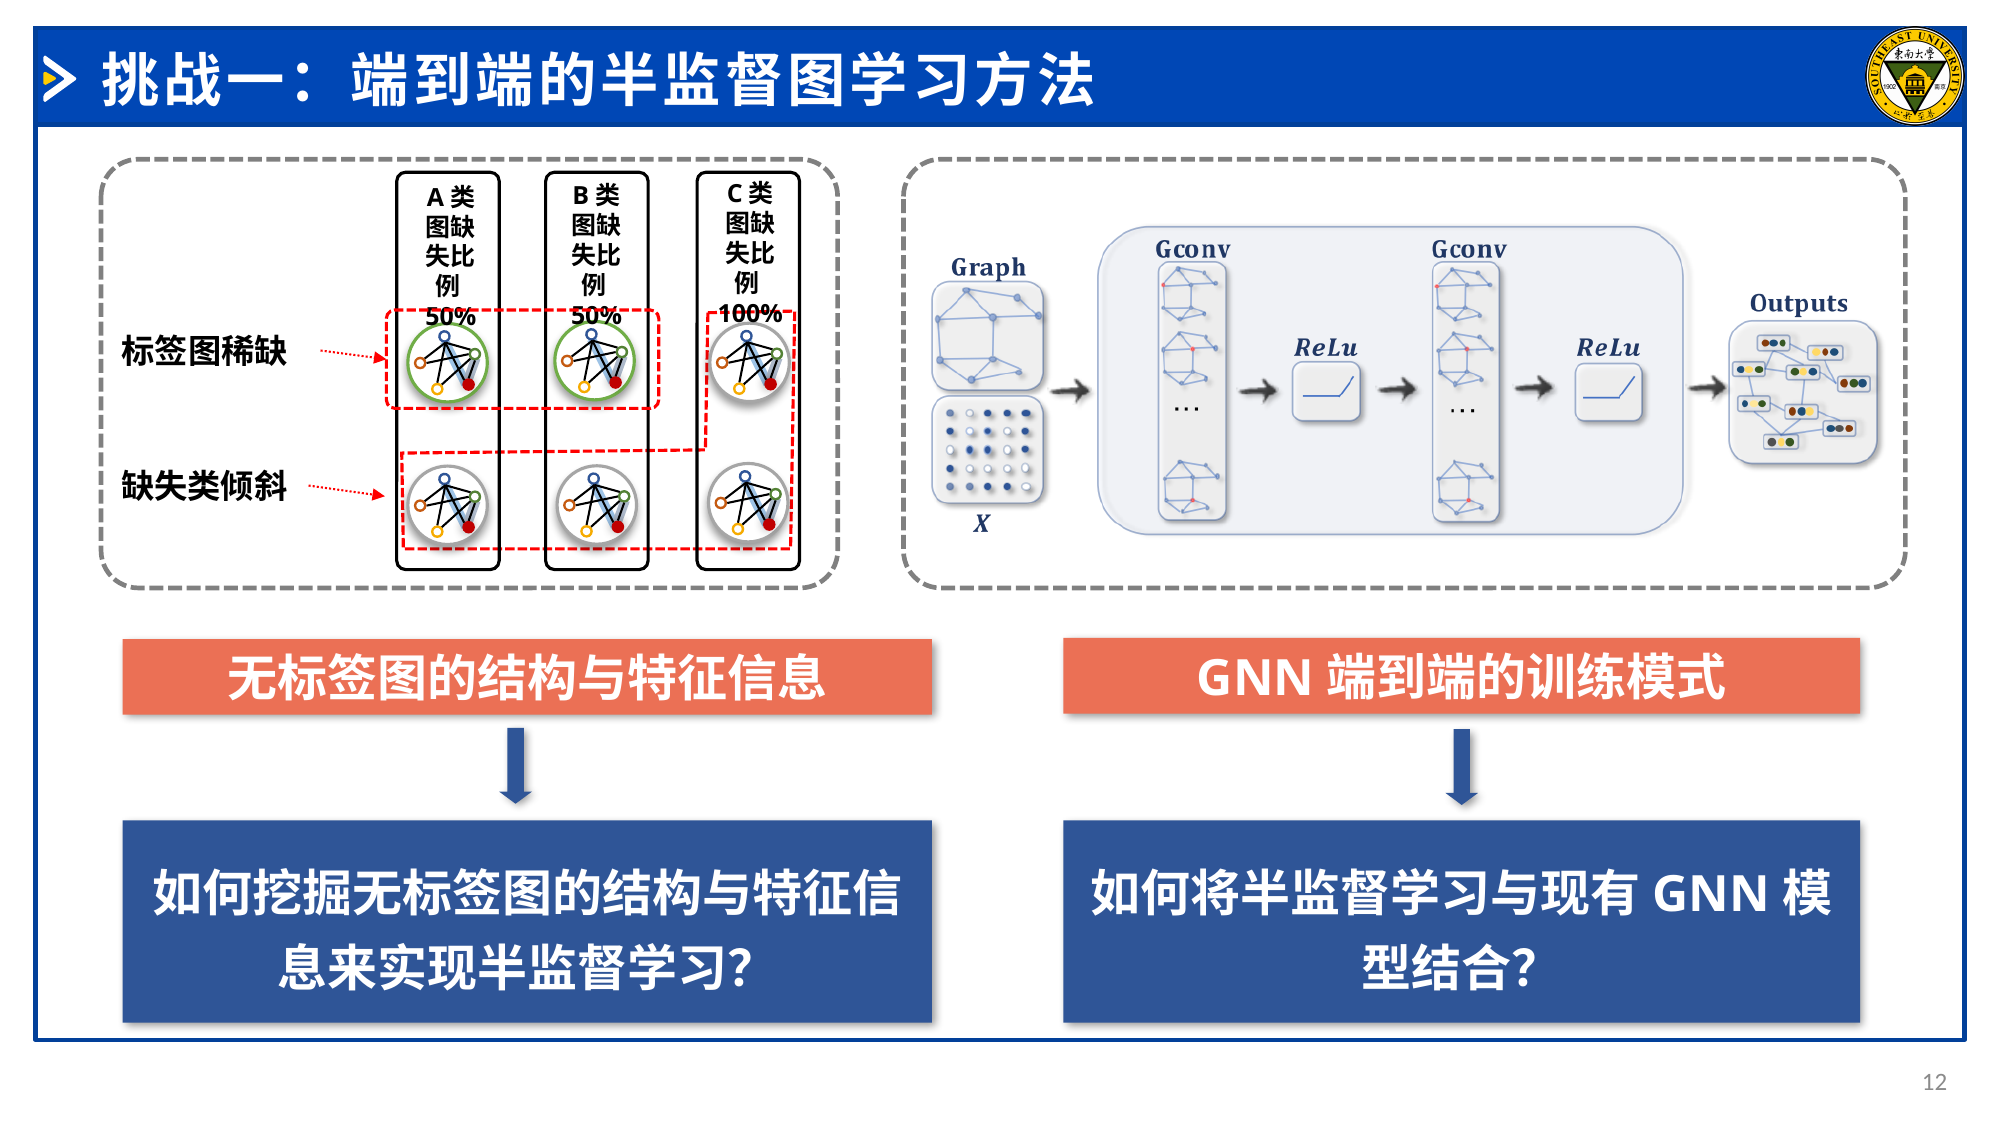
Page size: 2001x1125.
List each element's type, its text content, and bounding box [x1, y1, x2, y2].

picture [1865, 26, 1965, 126]
text_box 缺失类倾斜 [94, 458, 309, 513]
text_box [395, 409, 501, 571]
picture [916, 202, 1888, 545]
text_box [695, 335, 801, 571]
text_box C类图缺失比例100% [694, 170, 801, 335]
text_box [395, 171, 501, 309]
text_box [308, 485, 385, 497]
text_box B类图缺失比例50% [540, 172, 549, 308]
text_box [385, 308, 660, 410]
slide_number 12 [1843, 1051, 1963, 1111]
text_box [1063, 729, 1861, 1023]
text_box GNN端到端的训练模式 [1062, 637, 1861, 715]
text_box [554, 321, 635, 400]
text_box [100, 158, 839, 589]
title 挑战一：端到端的半监督图学习方法 [86, 35, 1743, 122]
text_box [320, 350, 387, 360]
text_box [544, 409, 650, 571]
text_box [708, 463, 788, 542]
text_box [407, 323, 488, 402]
text_box [902, 158, 1907, 589]
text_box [407, 466, 488, 545]
text_box [544, 171, 650, 309]
text_box 标签图稀缺 [83, 323, 321, 378]
text_box 无标签图的结构与特征信息 [122, 638, 933, 716]
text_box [709, 323, 790, 402]
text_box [122, 727, 932, 1023]
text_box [557, 465, 637, 545]
